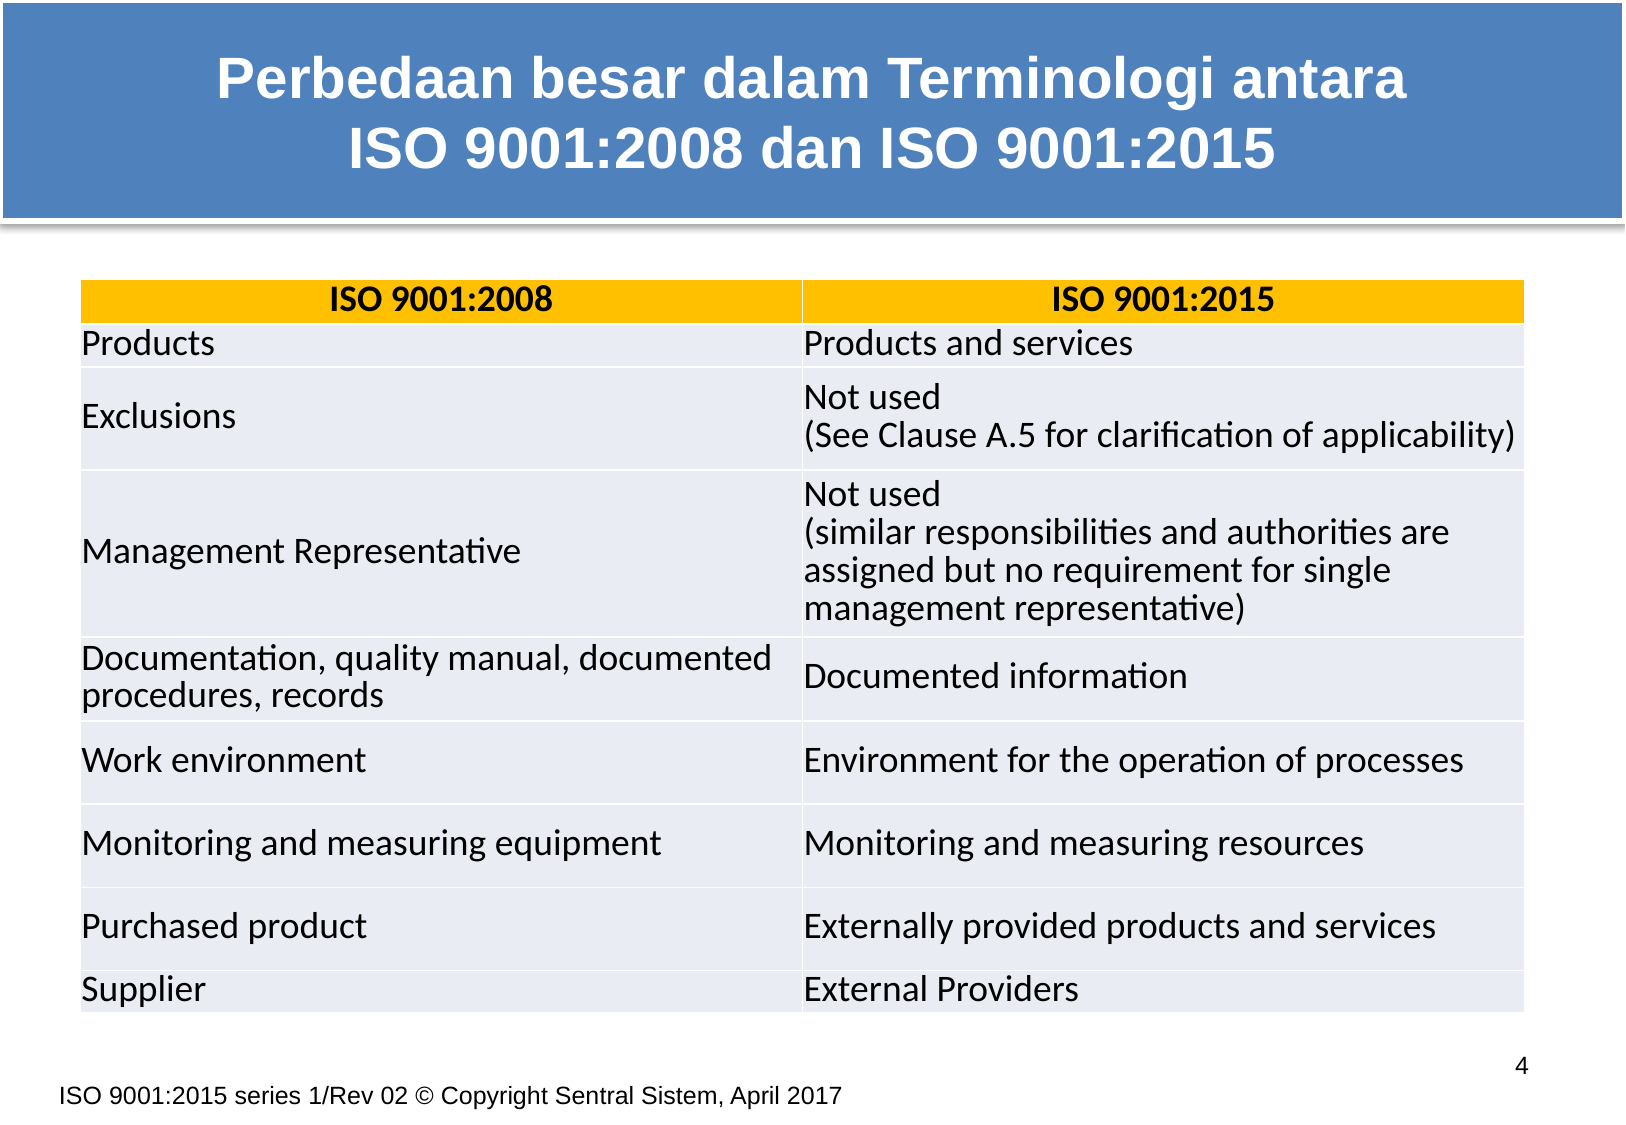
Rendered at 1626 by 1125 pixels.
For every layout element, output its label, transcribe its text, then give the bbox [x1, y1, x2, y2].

table_header ISO 9001:2008 [81, 280, 802, 323]
table_cell External Providers [803, 971, 1524, 1012]
table_cell Externally provided products and services [803, 888, 1524, 970]
table_cell Work environment [81, 722, 802, 803]
table_cell Documented information [803, 638, 1524, 720]
table_cell Monitoring and measuring equipment [81, 805, 802, 887]
table_cell Not used (similar responsibilities and authorities are assigned but no requirement for single management representative) [803, 471, 1524, 636]
table_cell Purchased product [81, 888, 802, 970]
footer ISO 9001:2015 series 1/Rev 02 © Copyright Sentral Sistem, April 2017 [44, 1072, 943, 1125]
text_box Perbedaan besar dalam Terminologi antara ISO 9001:2008 dan ISO 9001:2015 [0, 0, 1625, 224]
table_cell Products [81, 325, 802, 366]
table_cell Supplier [81, 971, 802, 1012]
slide_number 4 [1164, 1042, 1544, 1103]
table_cell Monitoring and measuring resources [803, 805, 1524, 887]
table_cell Management Representative [81, 471, 802, 636]
table_cell Exclusions [81, 368, 802, 469]
table_cell Not used (See Clause A.5 for clarification of applicability) [803, 368, 1524, 469]
table_cell Environment for the operation of processes [803, 722, 1524, 803]
table_cell Products and services [803, 325, 1524, 366]
table_header ISO 9001:2015 [803, 280, 1524, 323]
table_cell Documentation, quality manual, documented procedures, records [81, 638, 802, 720]
